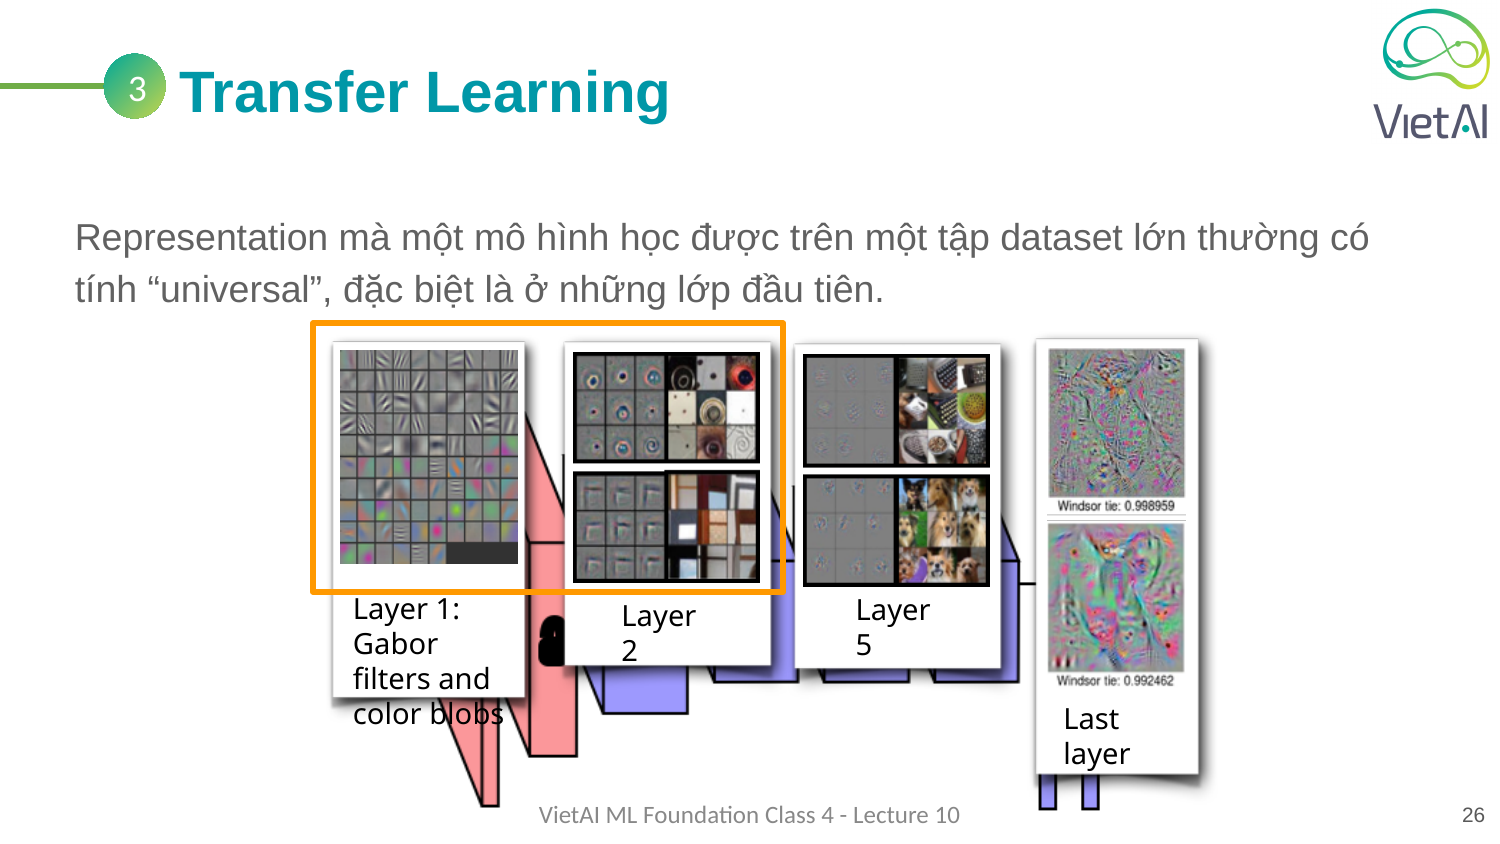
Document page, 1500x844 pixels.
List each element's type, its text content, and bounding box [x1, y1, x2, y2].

text_box 3 [103, 53, 166, 119]
slide_number ‹#› [1410, 781, 1500, 844]
picture [1371, 0, 1498, 144]
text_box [312, 323, 1223, 812]
text_box Representation mà một mô hình học được trên một tập dataset lớn thường có tính “universal”, đặc biệt là ở những lớp đầu tiên. [59, 191, 1458, 343]
title Transfer Learning [164, 39, 1336, 133]
